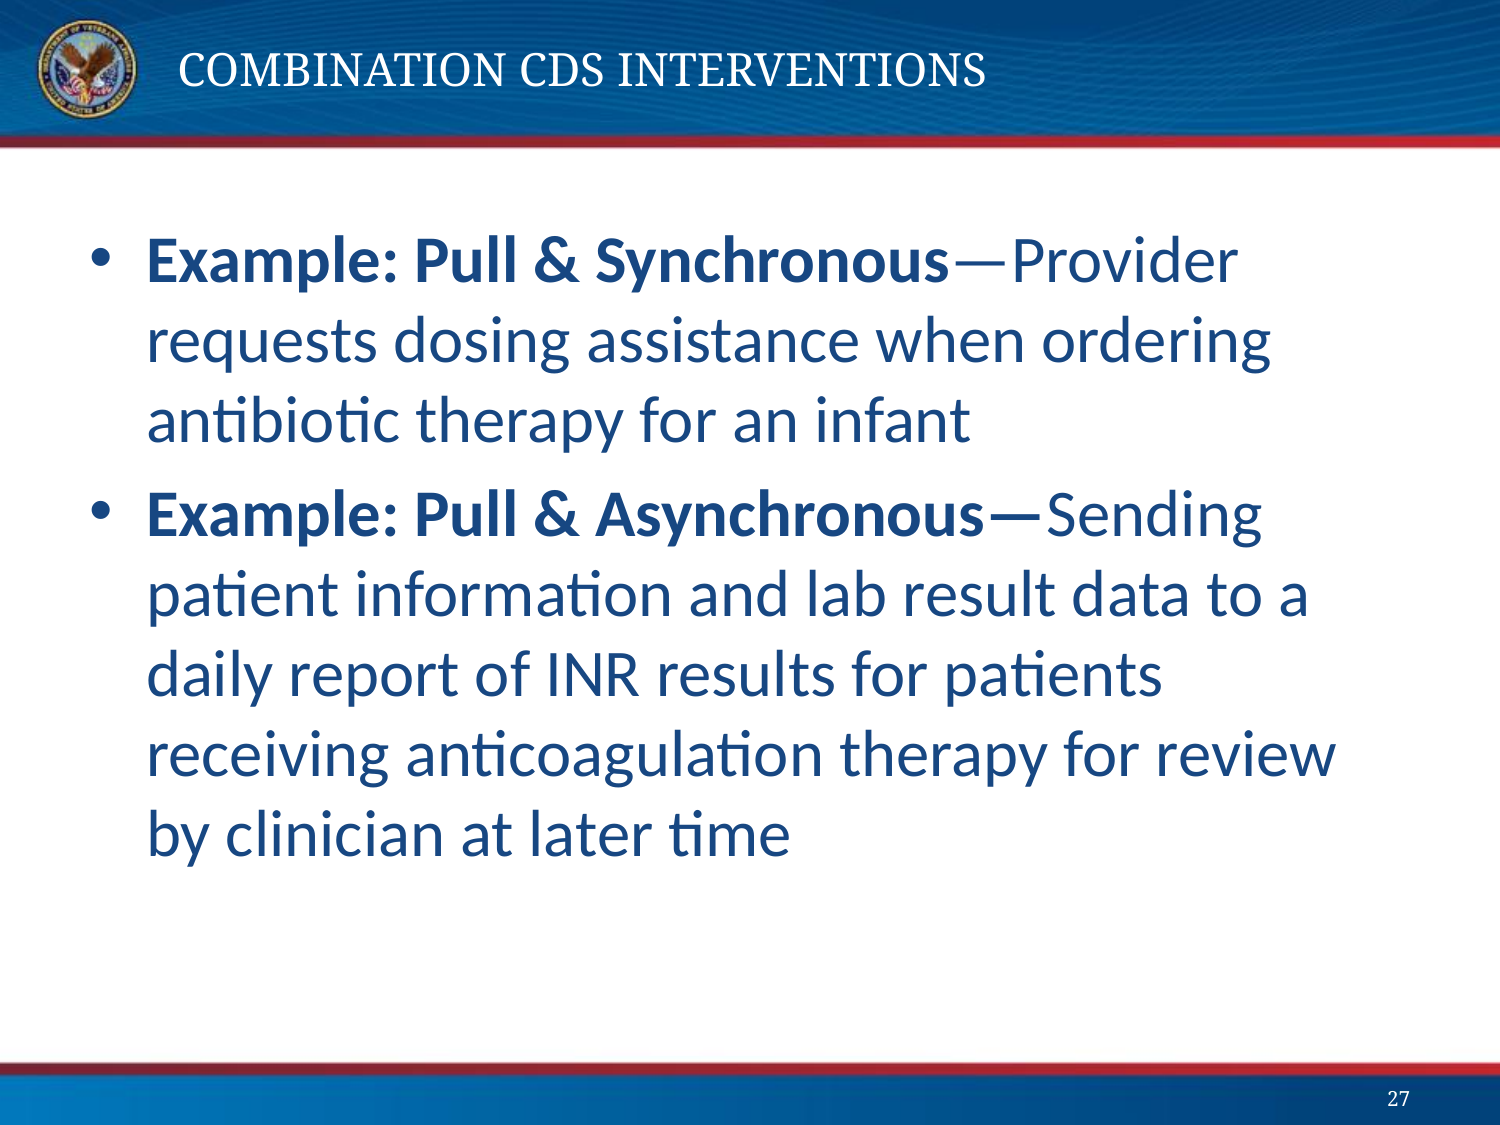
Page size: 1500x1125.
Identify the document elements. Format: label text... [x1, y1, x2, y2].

list Example: Pull & Synchronous—Provider requests dosing assistance when ordering antibiotic therapy for an infant Example: Pull & Asynchronous—Sending patient information and lab result data to a daily report of INR results for patients receiving anticoagulation therapy for review by clinician at later time [75, 208, 1425, 952]
slide_number 27 [1074, 1074, 1425, 1125]
picture [0, 0, 1500, 1125]
title Combination CDS Interventions [162, 12, 1425, 124]
